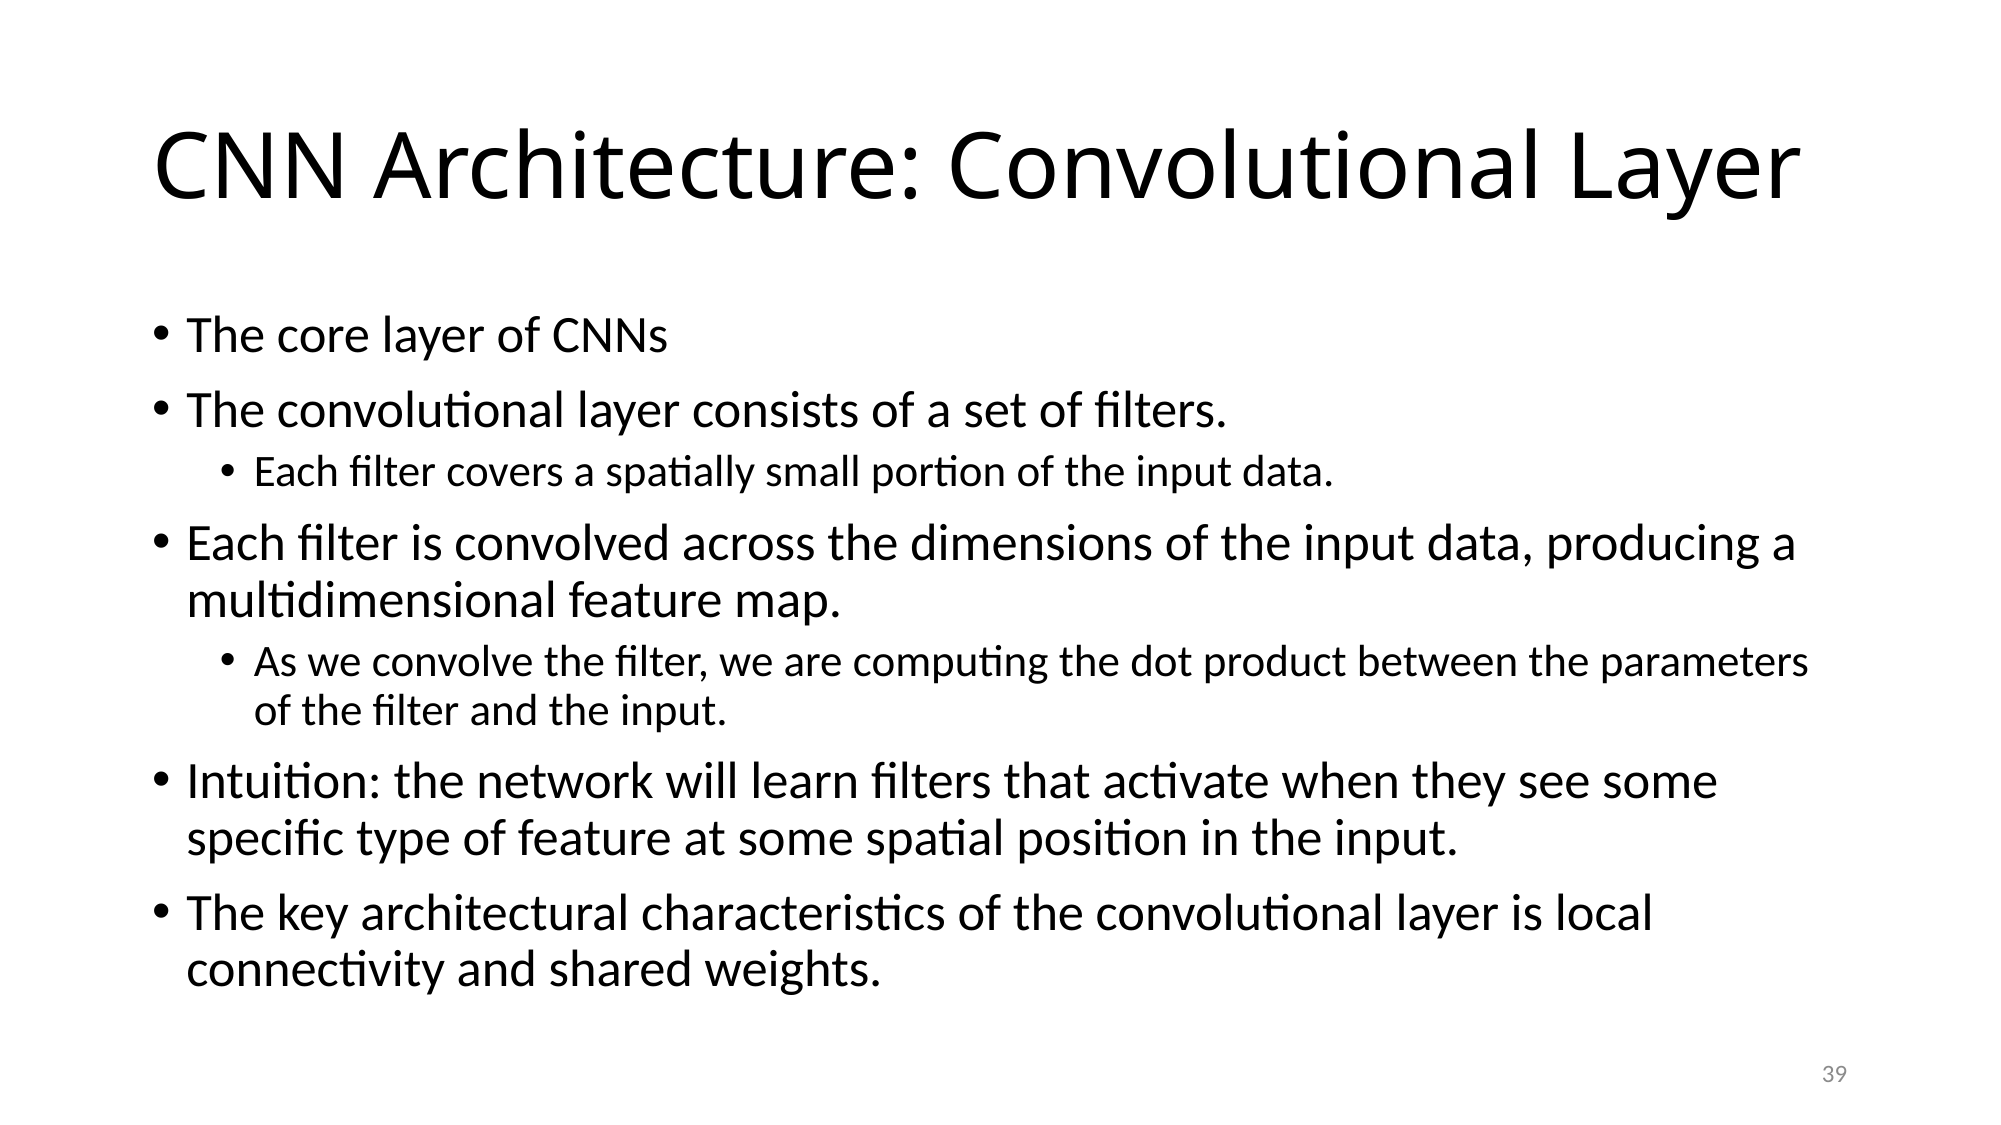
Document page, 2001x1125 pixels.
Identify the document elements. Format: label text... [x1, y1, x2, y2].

list The core layer of CNNs The convolutional layer consists of a set of filters. Each filter covers a spatially small portion of the input data. Each filter is convolved across the dimensions of the input data, producing a multidimensional feature map. As we convolve the filter, we are computing the dot product between the parameters of the filter and the input. Intuition: the network will learn filters that activate when they see some specific type of feature at some spatial position in the input. The key architectural characteristics of the convolutional layer is local connectivity and shared weights. [137, 299, 1863, 1014]
slide_number 39 [1412, 1042, 1863, 1103]
title CNN Architecture: Convolutional Layer [137, 59, 1863, 278]
